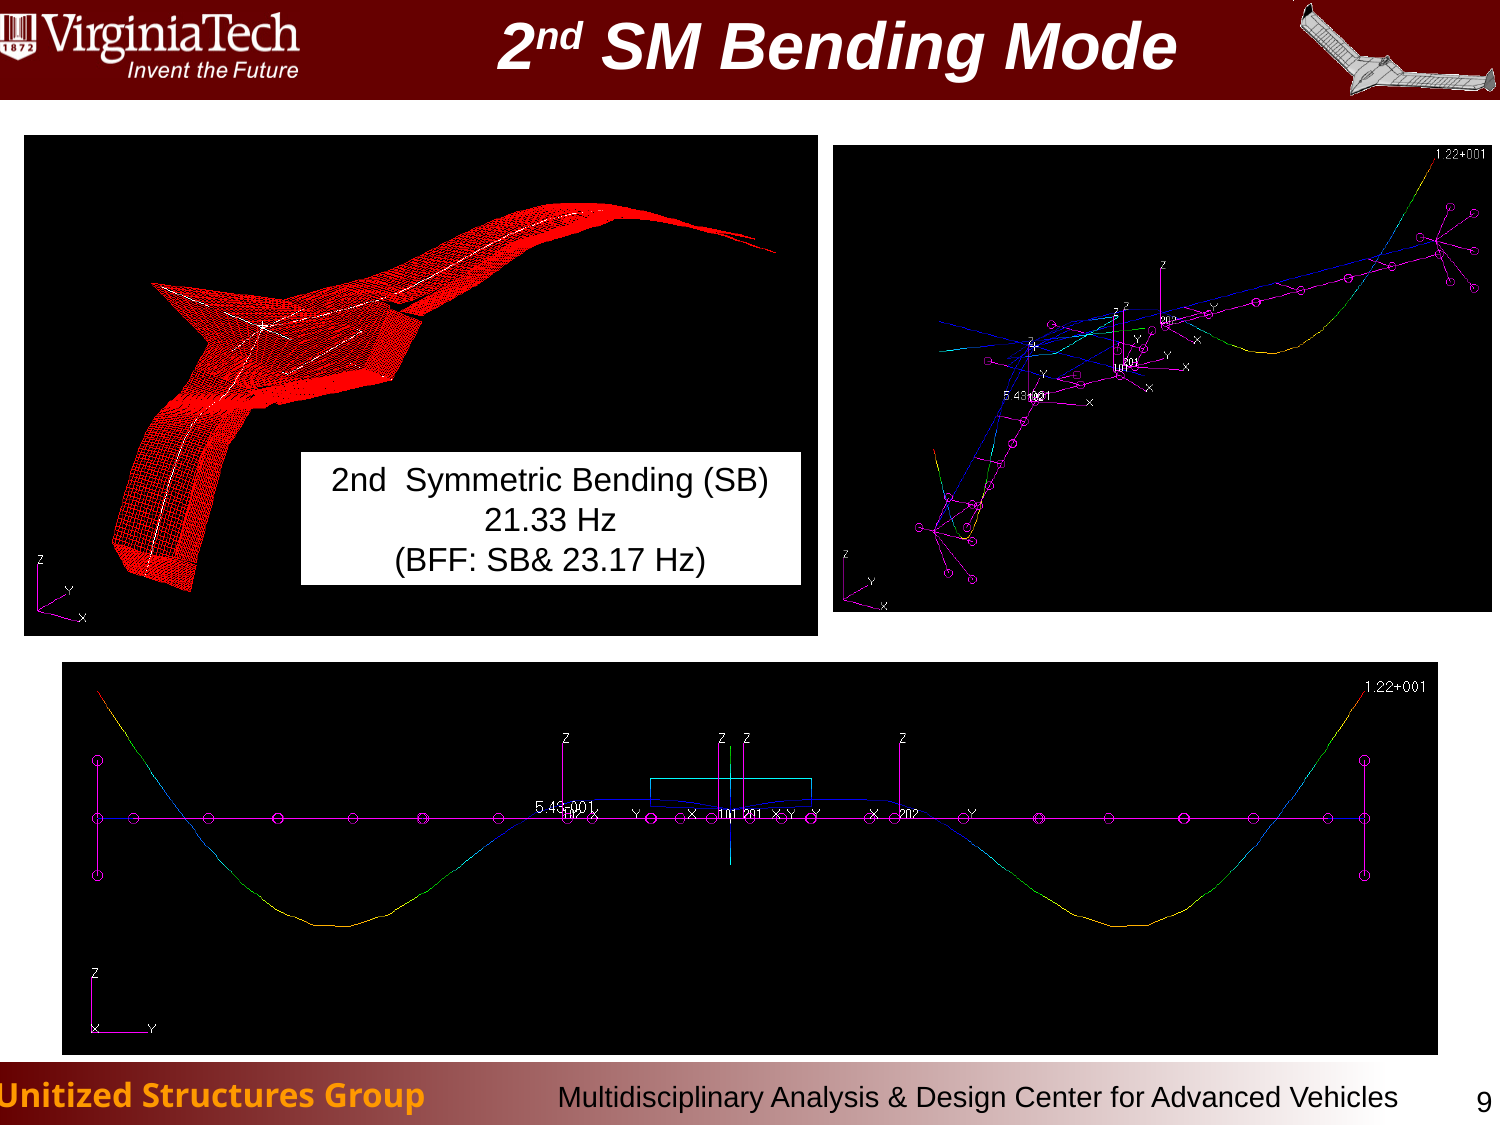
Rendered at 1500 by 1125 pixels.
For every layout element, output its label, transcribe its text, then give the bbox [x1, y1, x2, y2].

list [62, 662, 1438, 1055]
picture [24, 134, 819, 636]
picture [1293, 0, 1497, 100]
title 2nd SM Bending Mode [338, 4, 1340, 92]
picture [0, 12, 300, 78]
picture [833, 145, 1493, 613]
